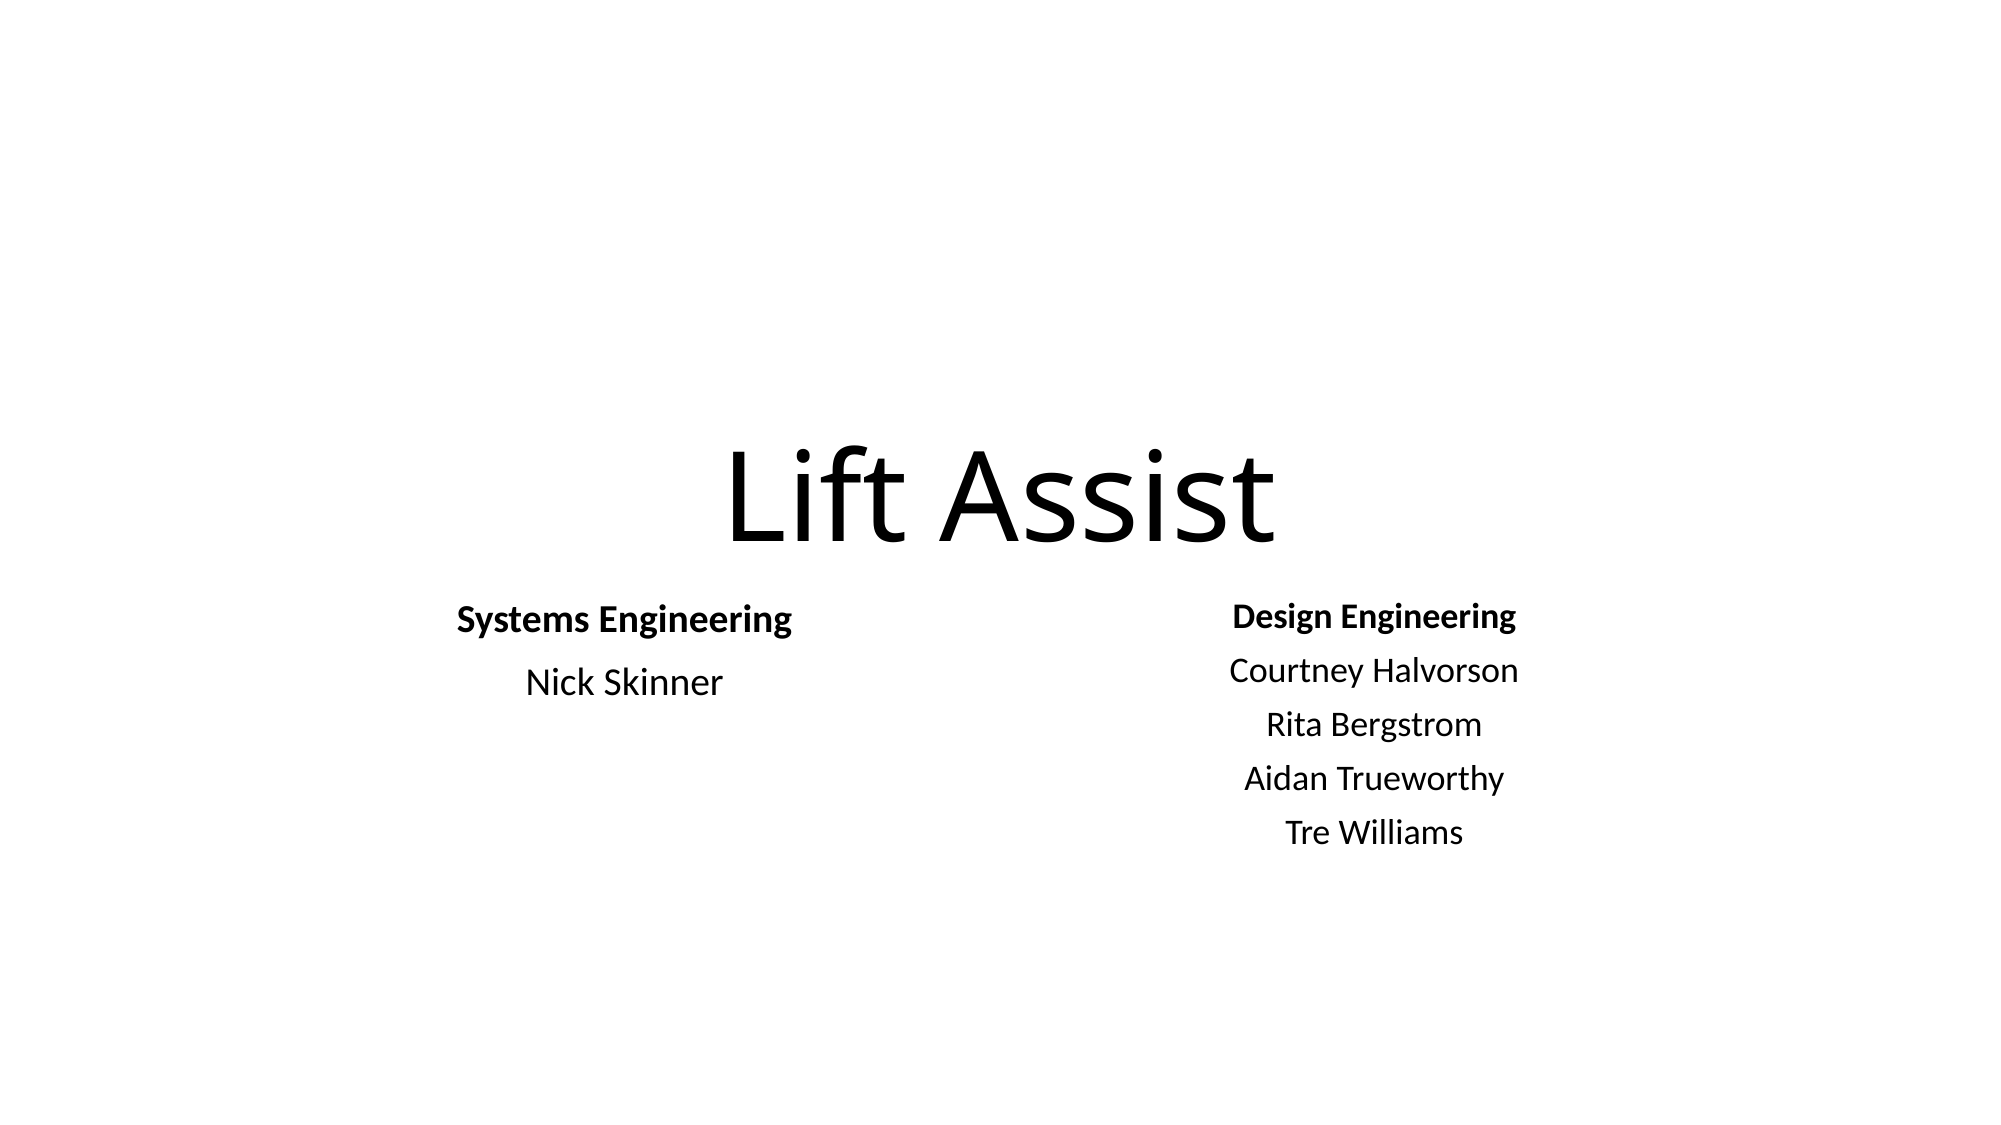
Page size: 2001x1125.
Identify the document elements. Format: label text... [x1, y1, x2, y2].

title Lift Assist [249, 184, 1750, 576]
text_box Design Engineering Courtney Halvorson Rita Bergstrom Aidan Trueworthy Tre Williams [999, 590, 1750, 863]
subtitle Systems Engineering Nick Skinner [249, 590, 999, 863]
